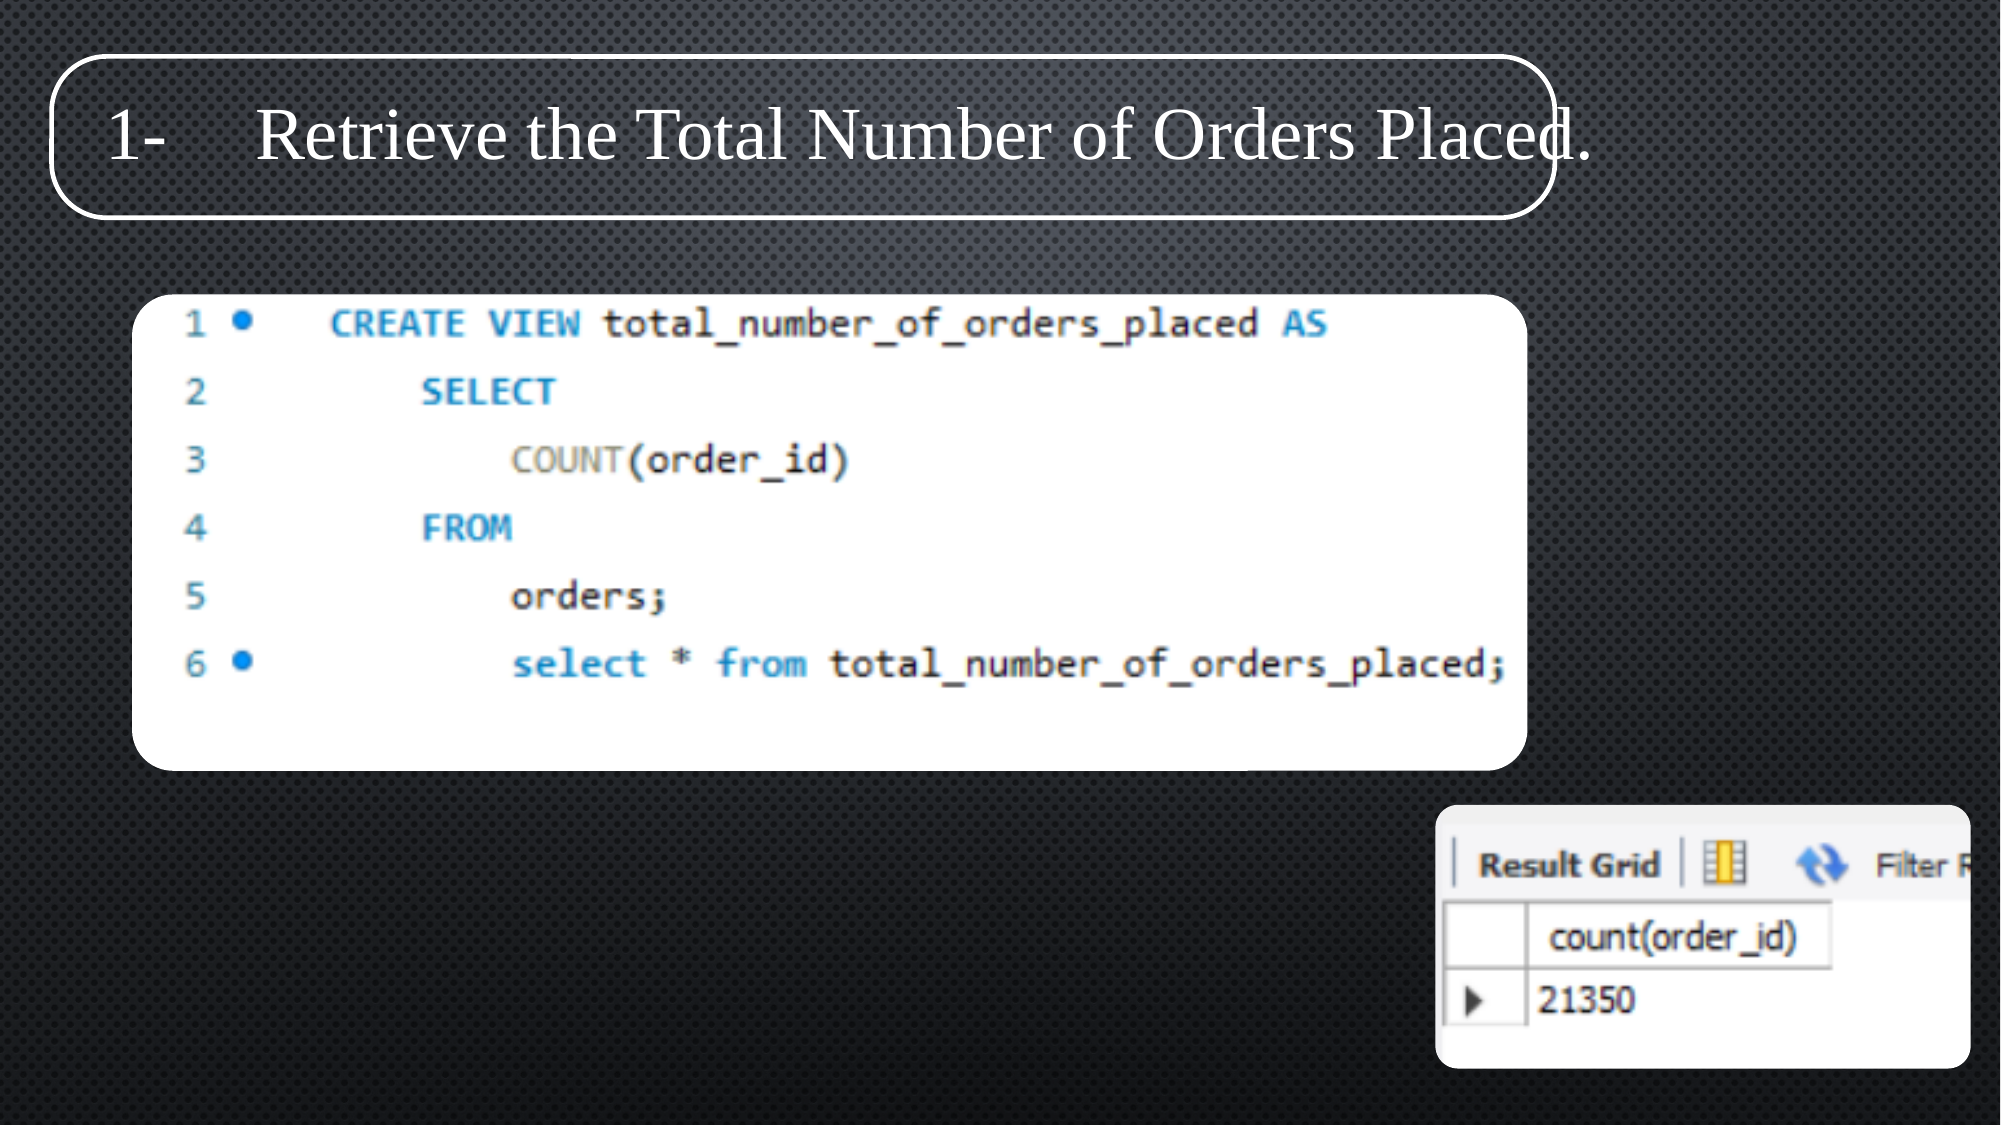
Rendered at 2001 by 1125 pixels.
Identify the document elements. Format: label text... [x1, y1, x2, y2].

text_box [49, 54, 1557, 220]
text_box 1- Retrieve the Total Number of Orders Placed. [1546, 77, 1897, 183]
picture [131, 294, 1528, 771]
picture [1435, 804, 1971, 1069]
